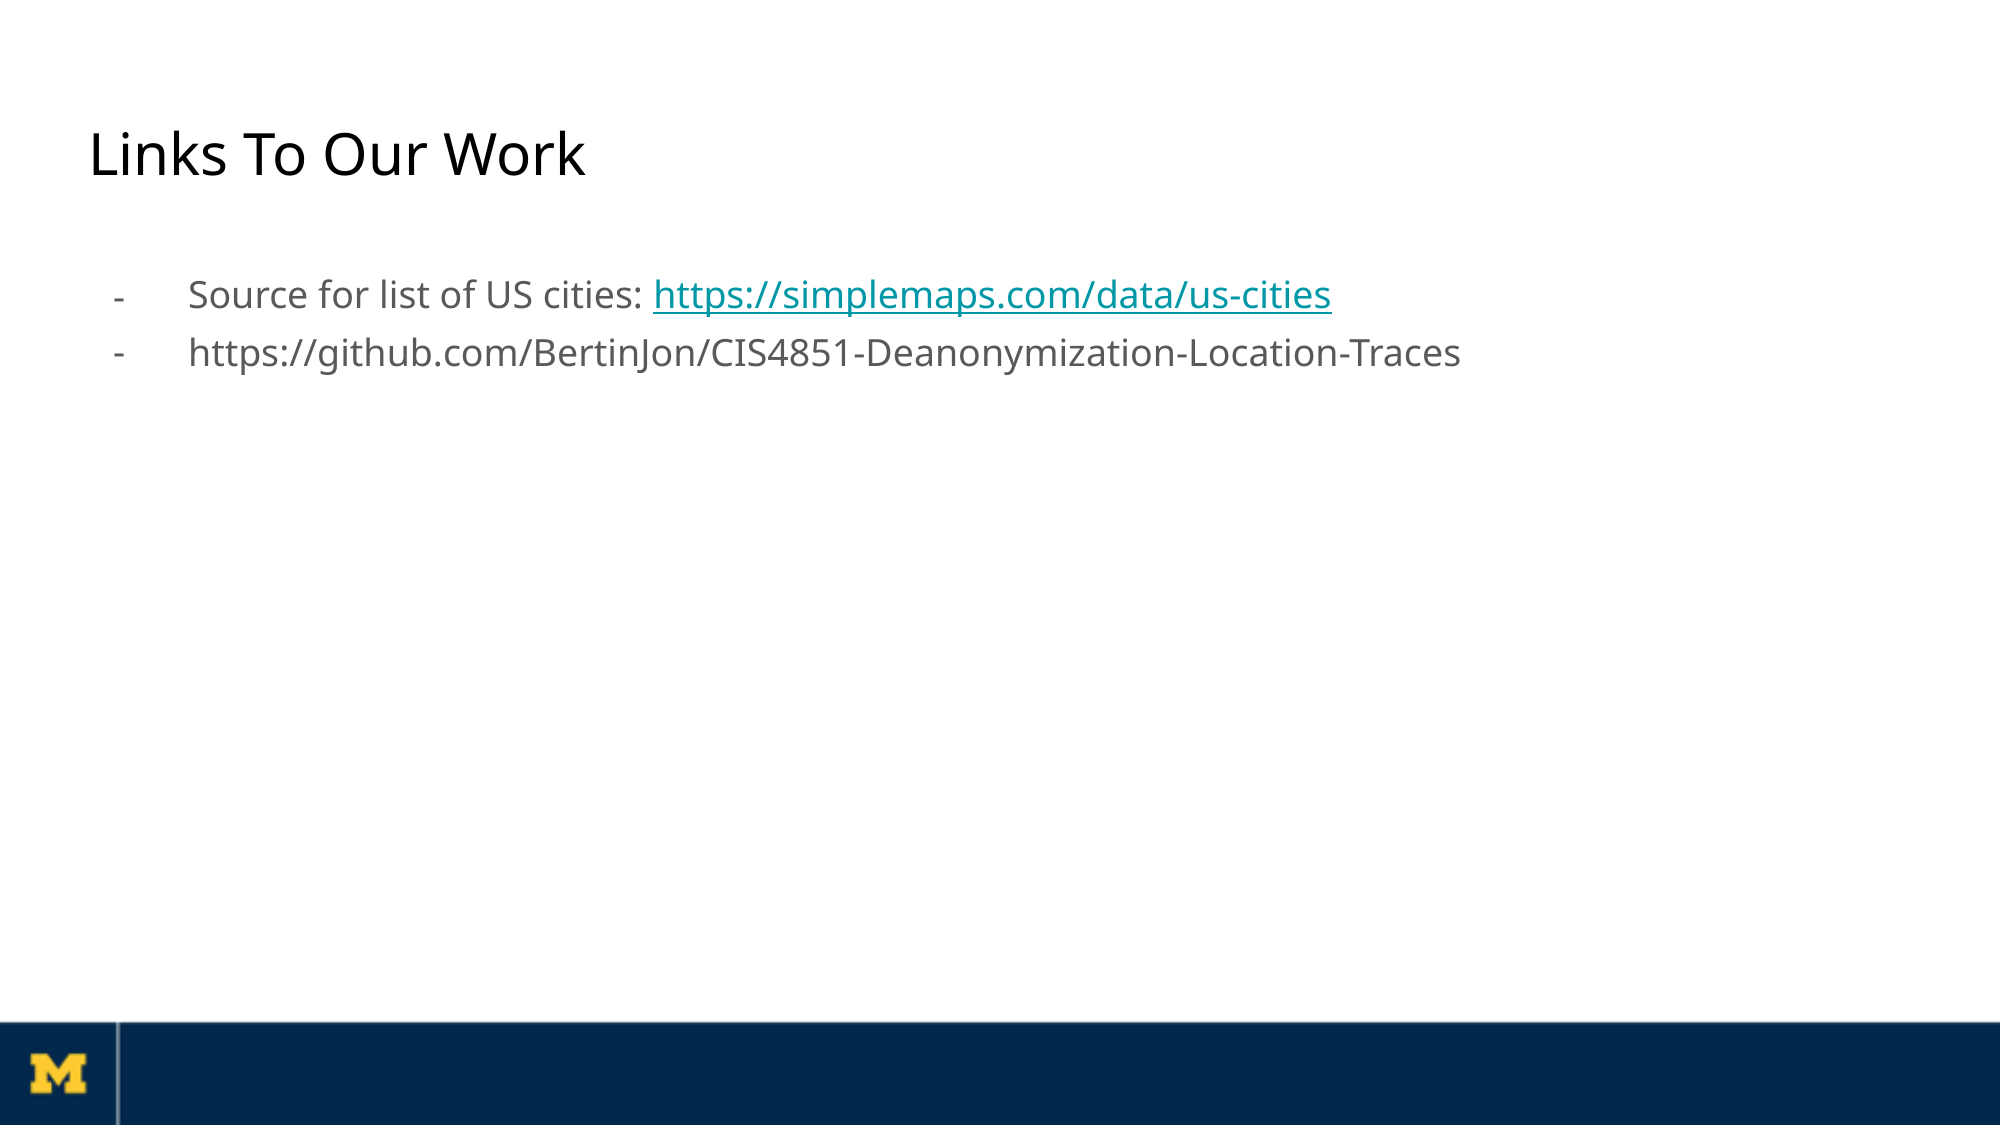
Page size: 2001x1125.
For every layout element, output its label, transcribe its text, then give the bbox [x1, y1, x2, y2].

title Links To Our Work [68, 97, 1932, 223]
list Source for list of US cities: https://simplemaps.com/data/us-cities https://github.com/BertinJon/CIS4851-Deanonymization-Location-Traces [68, 243, 1932, 991]
picture [0, 0, 2000, 1125]
